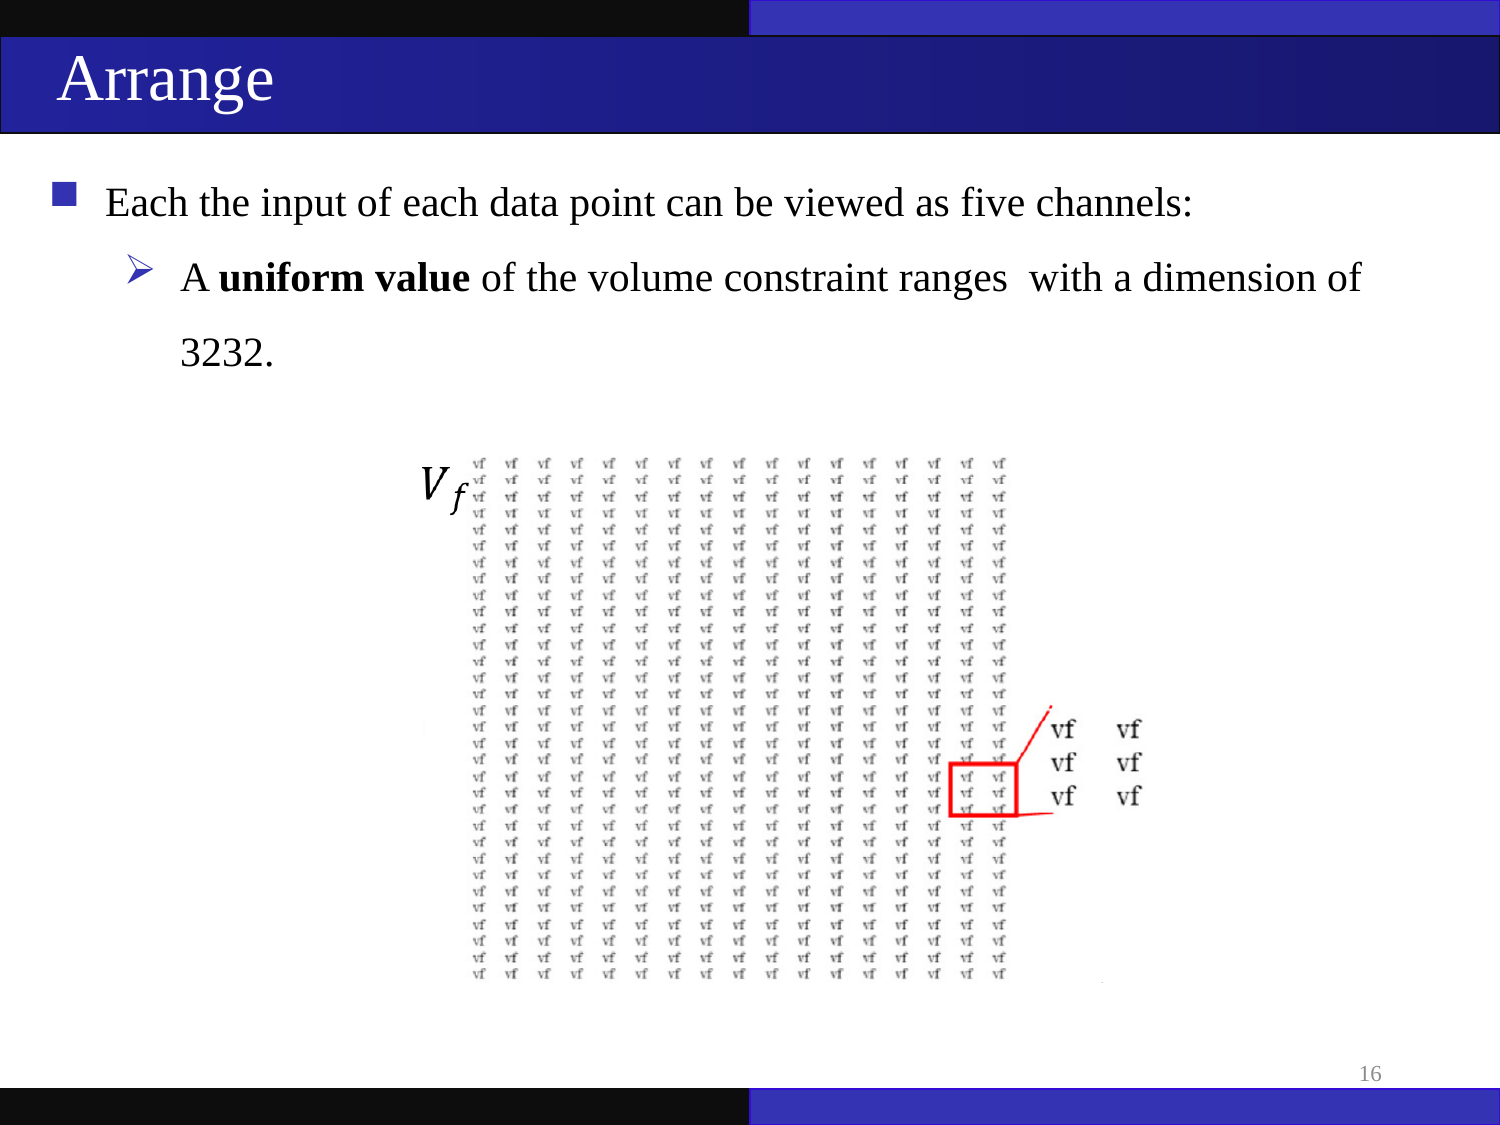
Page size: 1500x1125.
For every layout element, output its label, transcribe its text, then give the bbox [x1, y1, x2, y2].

picture [422, 429, 1171, 983]
slide_number 16 [1059, 1042, 1397, 1103]
list Arrange [41, 37, 1277, 121]
